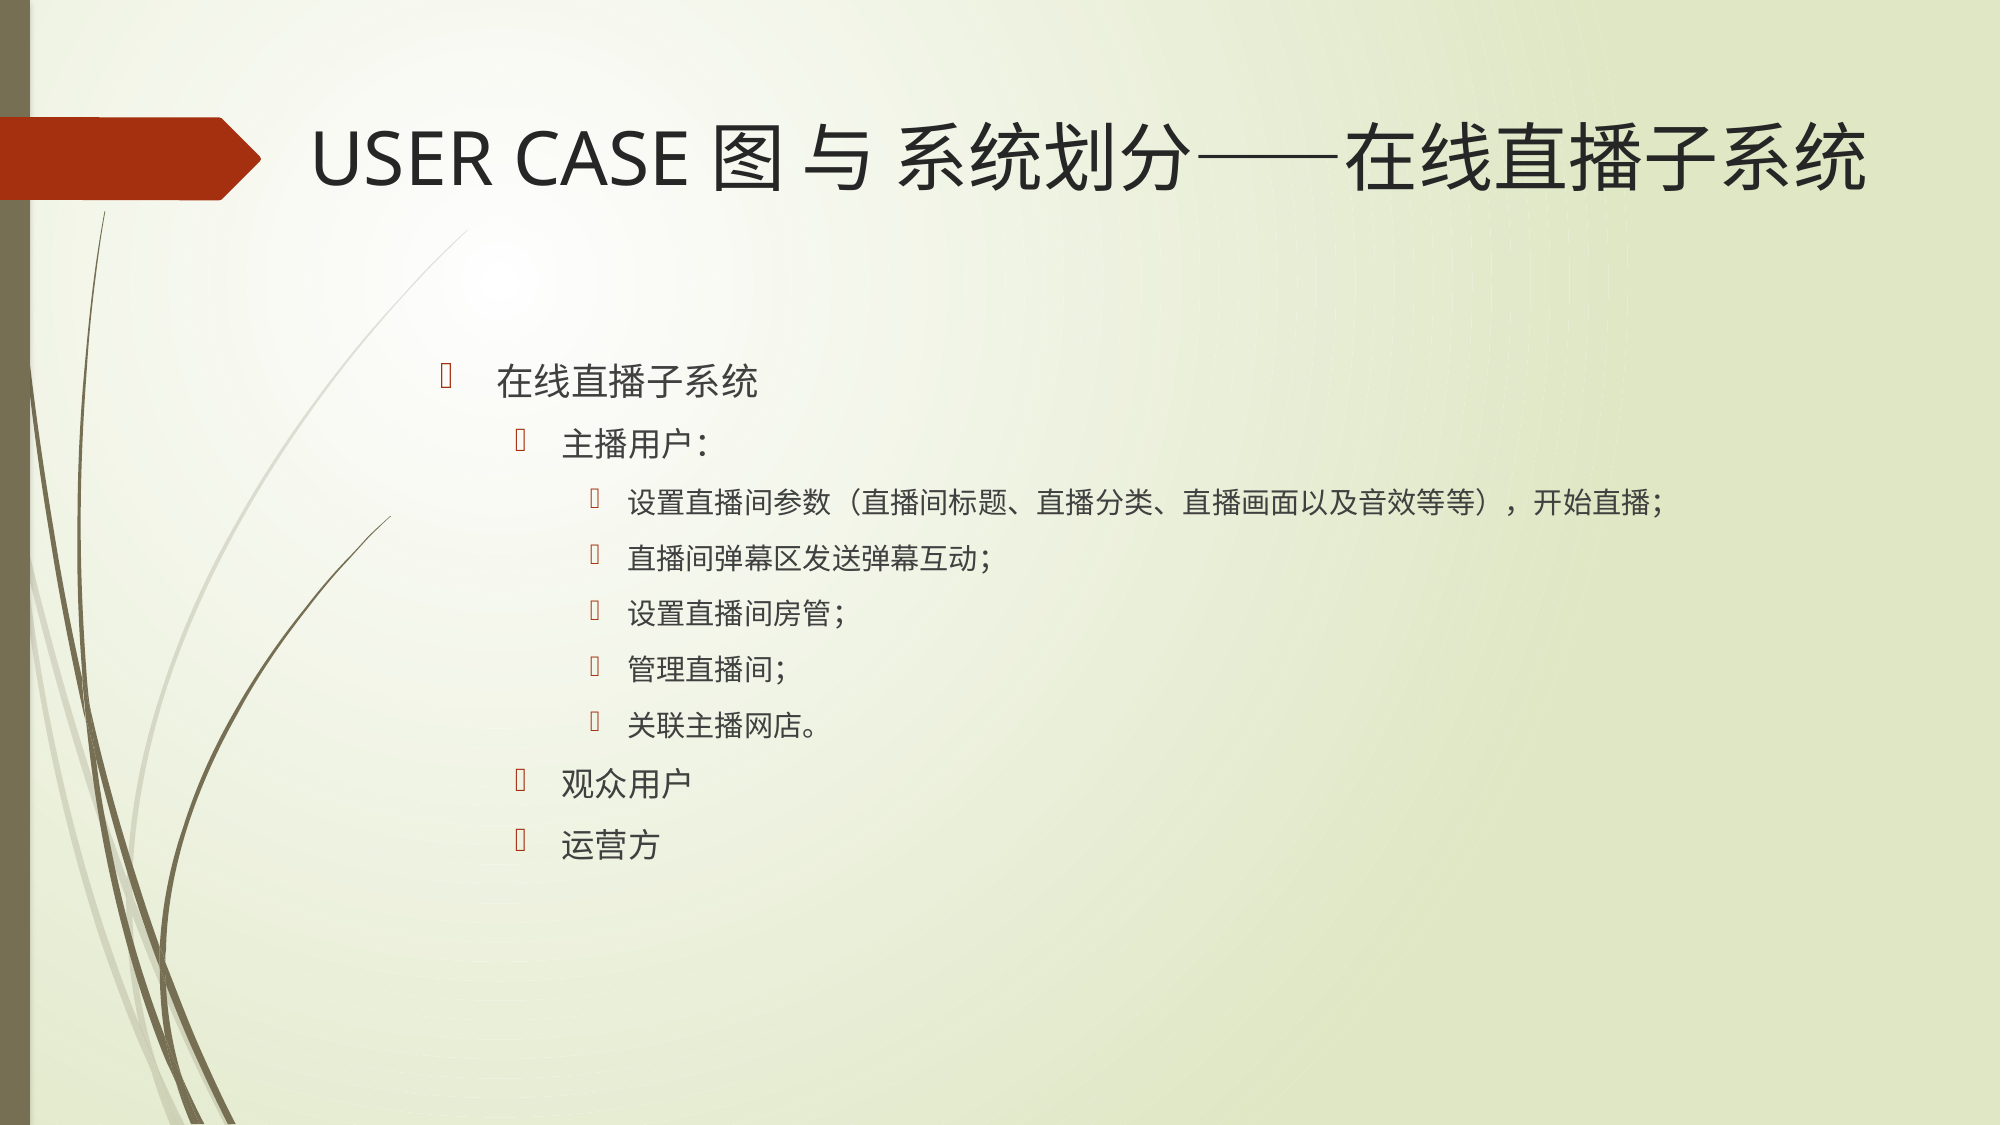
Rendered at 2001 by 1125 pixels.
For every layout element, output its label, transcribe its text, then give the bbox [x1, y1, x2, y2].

title USER CASE图 与 系统划分——在线直播子系统 [294, 102, 1888, 313]
list 在线直播子系统 主播用户： 设置直播间参数（直播间标题、直播分类、直播画面以及音效等等），开始直播； 直播间弹幕区发送弹幕互动； 设置直播间房管； 管理直播间； 关联主播网店。 观众用户 运营方 [424, 350, 1888, 970]
